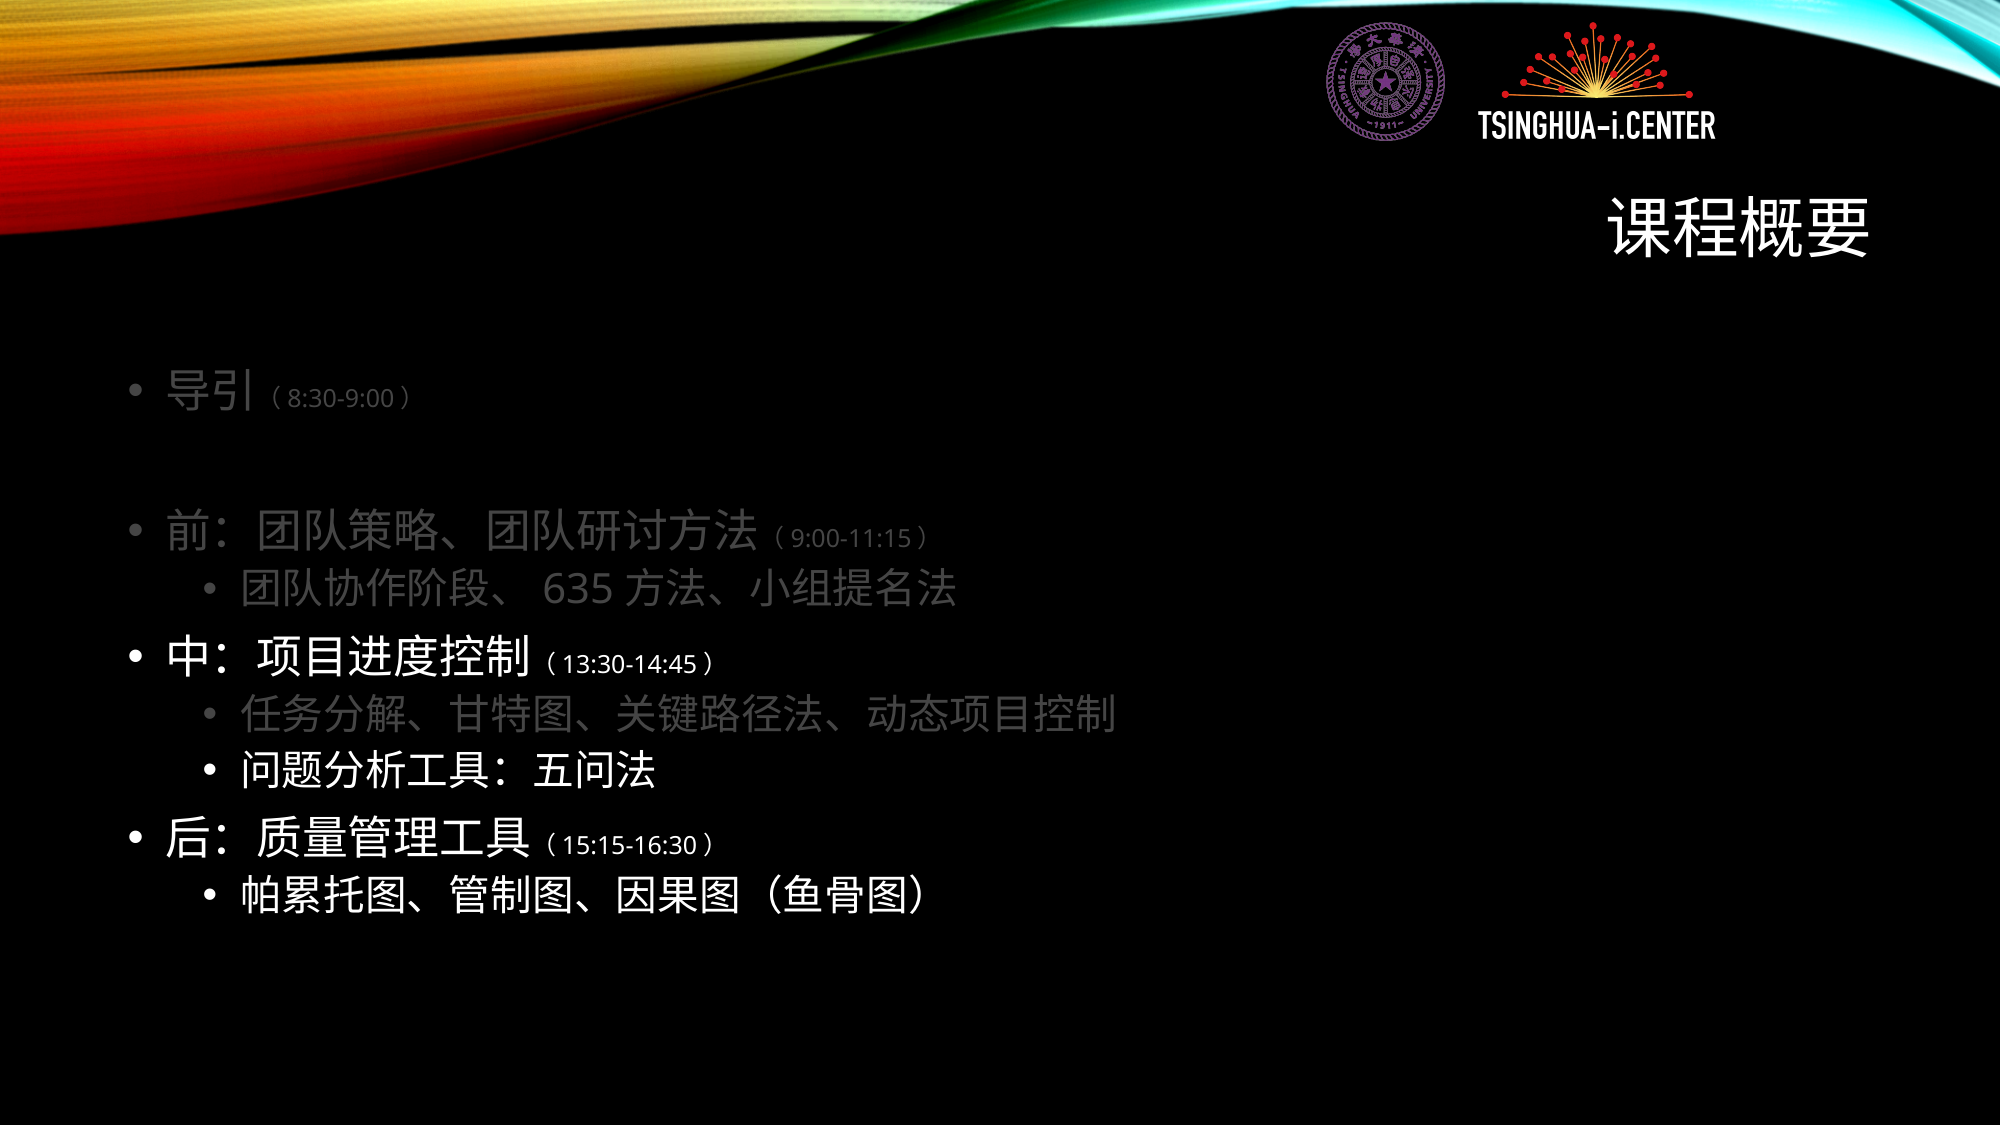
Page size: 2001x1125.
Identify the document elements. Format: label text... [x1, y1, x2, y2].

title 课程概要 [474, 125, 1888, 338]
picture [0, 0, 2000, 237]
list 导引（8:30-9:00） 前：团队策略、团队研讨方法（9:00-11:15） 团队协作阶段、635方法、小组提名法 中：项目进度控制（13:30-14:45） 任务分解、甘特图、关键路径法、动态项目控制 问题分析工具：五问法 后：质量管理工具（15:15-16:30） 帕累托图、管制图、因果图（鱼骨图） [112, 360, 1888, 1021]
